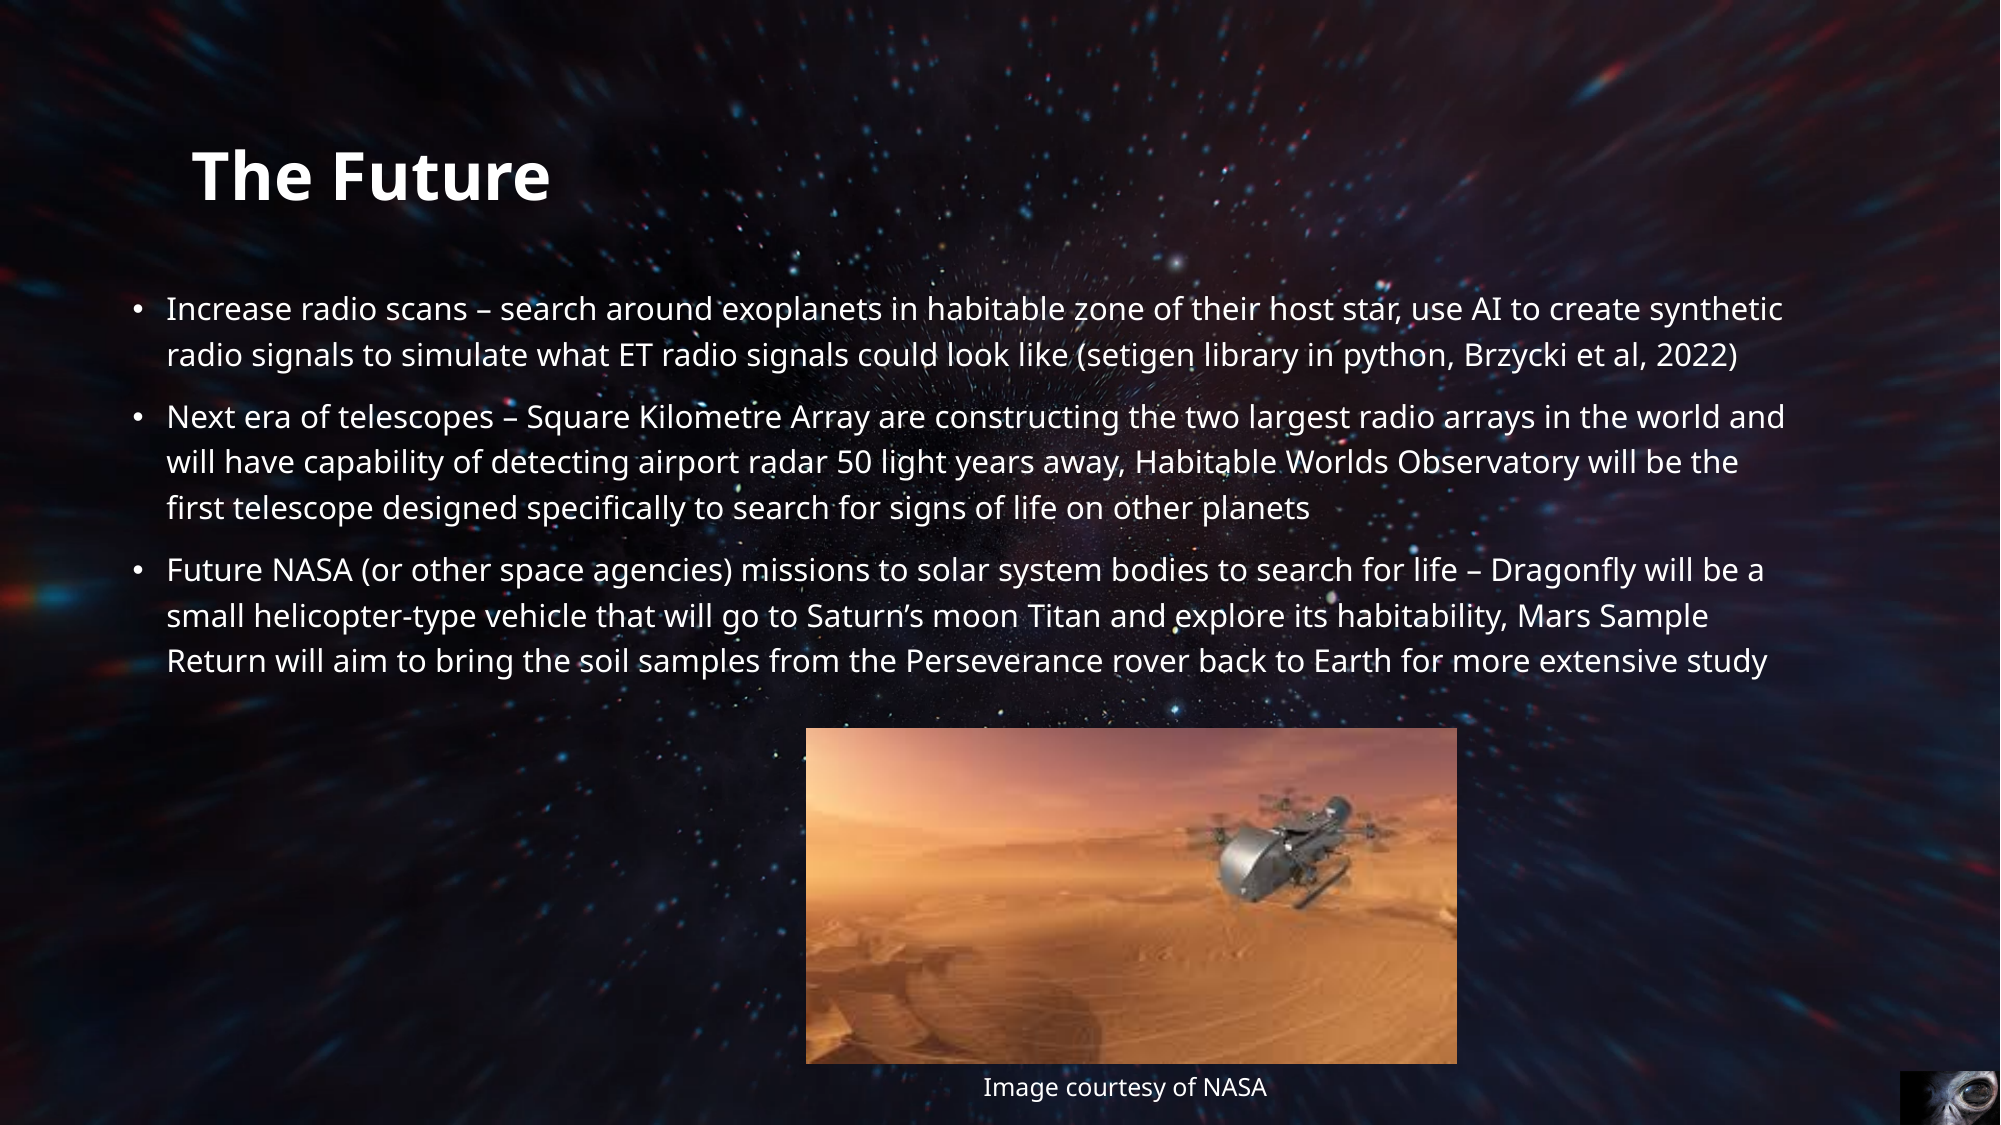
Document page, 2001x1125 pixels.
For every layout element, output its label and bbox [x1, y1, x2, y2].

picture [806, 728, 1457, 1064]
picture [1900, 1071, 2000, 1125]
text_box [0, 0, 2000, 1125]
